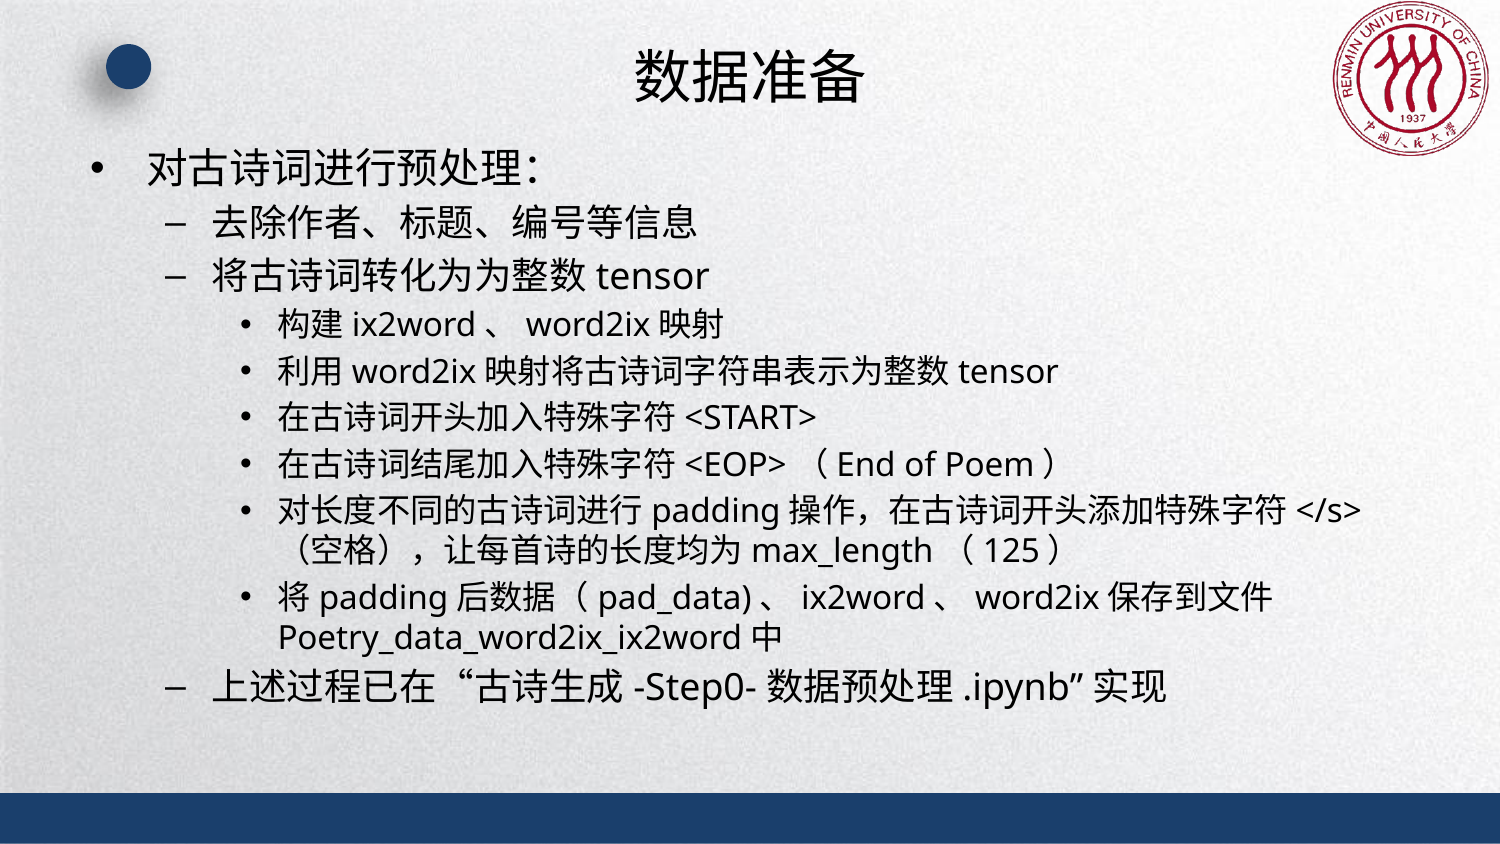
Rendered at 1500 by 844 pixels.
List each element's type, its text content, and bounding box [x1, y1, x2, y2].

picture [0, 0, 1500, 793]
list 对古诗词进行预处理： 去除作者、标题、编号等信息 将古诗词转化为为整数tensor 构建ix2word、word2ix映射 利用word2ix映射将古诗词字符串表示为整数tensor 在古诗词开头加入特殊字符<START> 在古诗词结尾加入特殊字符<EOP>（End of Poem） 对长度不同的古诗词进行padding操作，在古诗词开头添加特殊字符</s>（空格），让每首诗的长度均为max_length（125） 将padding后数据（pad_data)、ix2word、word2ix保存到文件Poetry_data_word2ix_ix2word中 上述过程已在“古诗生成-Step0-数据预处理.ipynb”实现 [75, 134, 1425, 781]
title 数据准备 [75, 33, 1425, 116]
